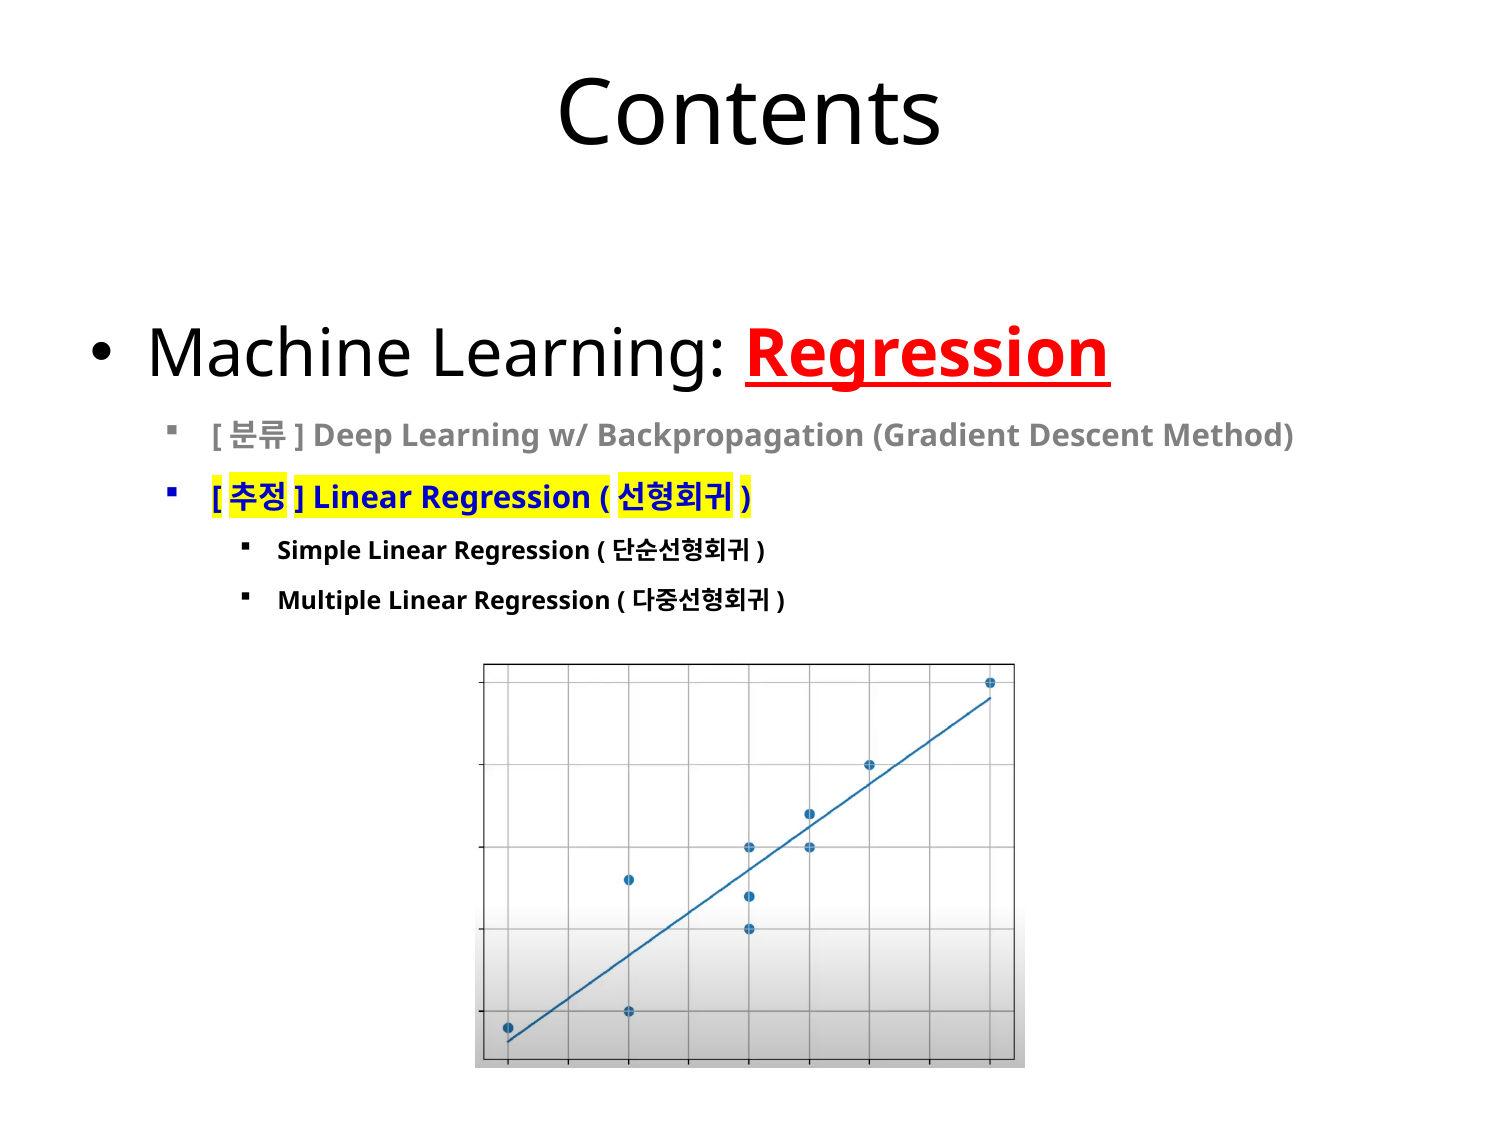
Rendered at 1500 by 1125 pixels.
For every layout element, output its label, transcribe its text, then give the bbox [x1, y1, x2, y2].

title Contents [75, 45, 1425, 233]
list Machine Learning: Regression [분류] Deep Learning w/ Backpropagation (Gradient Descent Method) [추정] Linear Regression (선형회귀) Simple Linear Regression (단순선형회귀) Multiple Linear Regression (다중선형회귀) [75, 262, 1425, 1005]
picture [475, 657, 1025, 1068]
